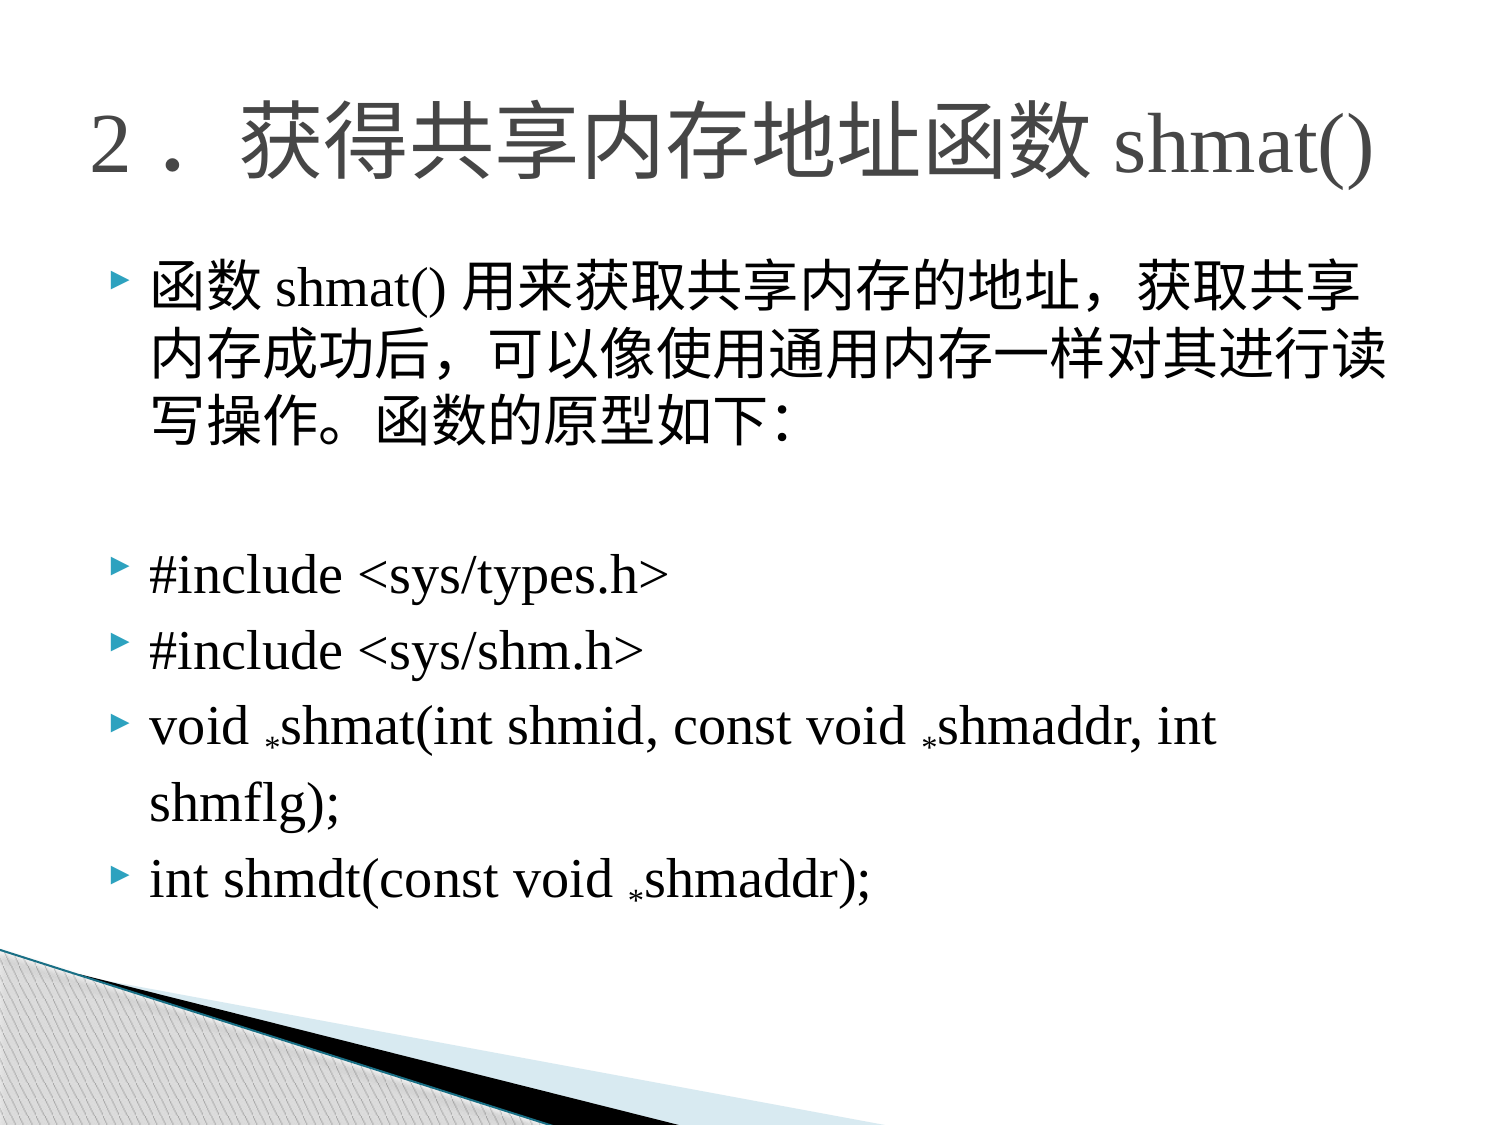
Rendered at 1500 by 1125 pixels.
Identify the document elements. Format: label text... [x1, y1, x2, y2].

title 2．获得共享内存地址函数shmat() [75, 45, 1425, 233]
list 函数shmat()用来获取共享内存的地址，获取共享内存成功后，可以像使用通用内存一样对其进行读写操作。函数的原型如下： #include <sys/types.h> #include <sys/shm.h> void *shmat(int shmid, const void *shmaddr, int shmflg); int shmdt(const void *shmaddr); [75, 243, 1425, 986]
